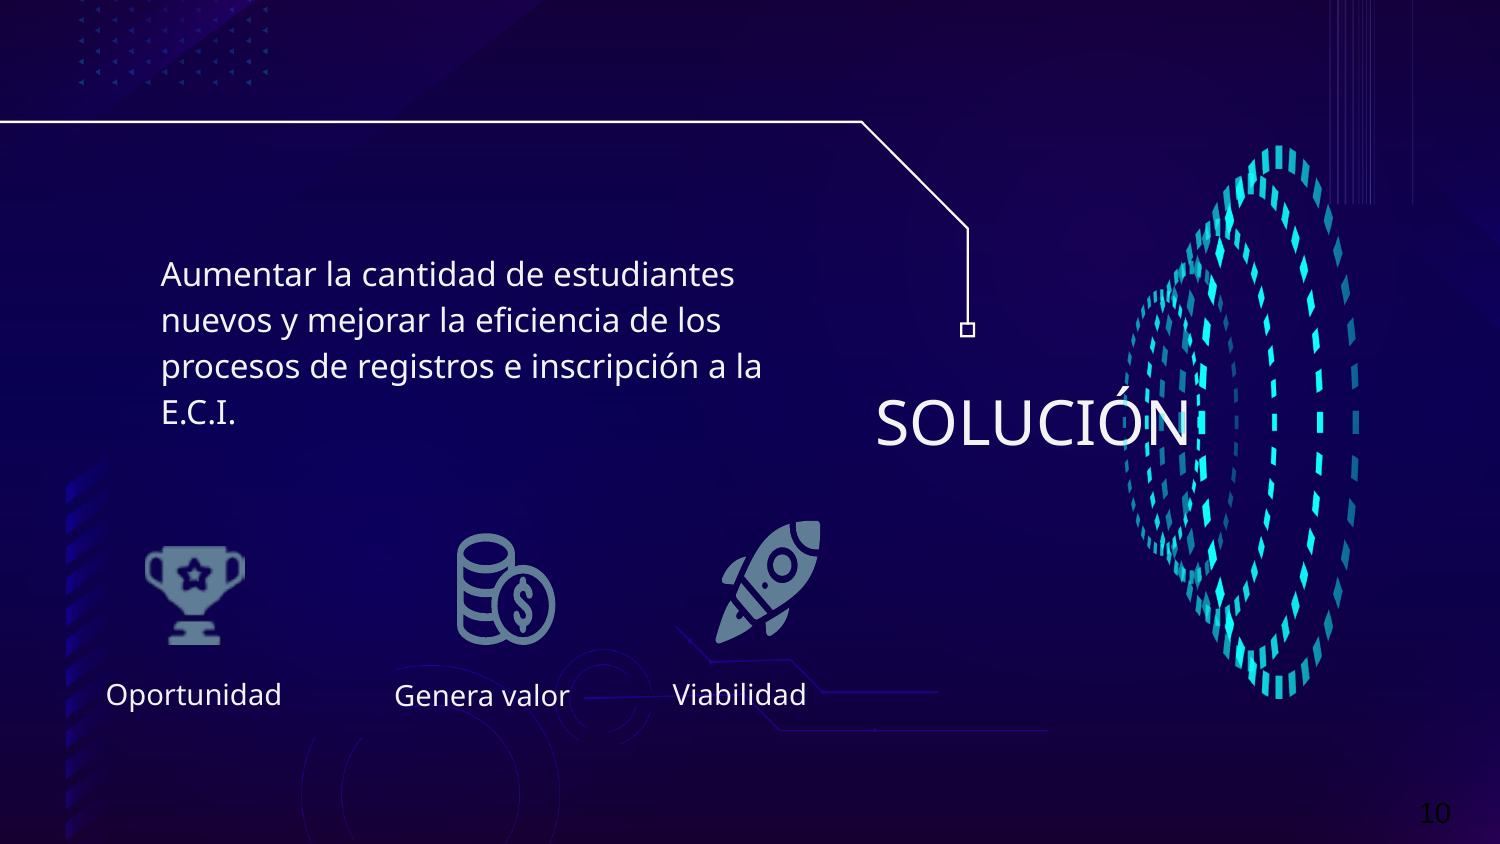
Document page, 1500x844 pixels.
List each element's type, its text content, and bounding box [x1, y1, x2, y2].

title SOLUCIÓN [860, 370, 958, 474]
picture [0, 0, 1500, 844]
subtitle Aumentar la cantidad de estudiantes nuevos y mejorar la eficiencia de los procesos de registros e inscripción a la E.C.I. [145, 346, 800, 489]
slide_number 10 [1403, 779, 1494, 844]
text_box Genera valor [379, 669, 642, 720]
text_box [0, 120, 976, 338]
text_box Oportunidad [90, 669, 353, 719]
text_box Viabilidad [657, 668, 921, 719]
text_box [715, 520, 821, 644]
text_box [456, 533, 556, 646]
